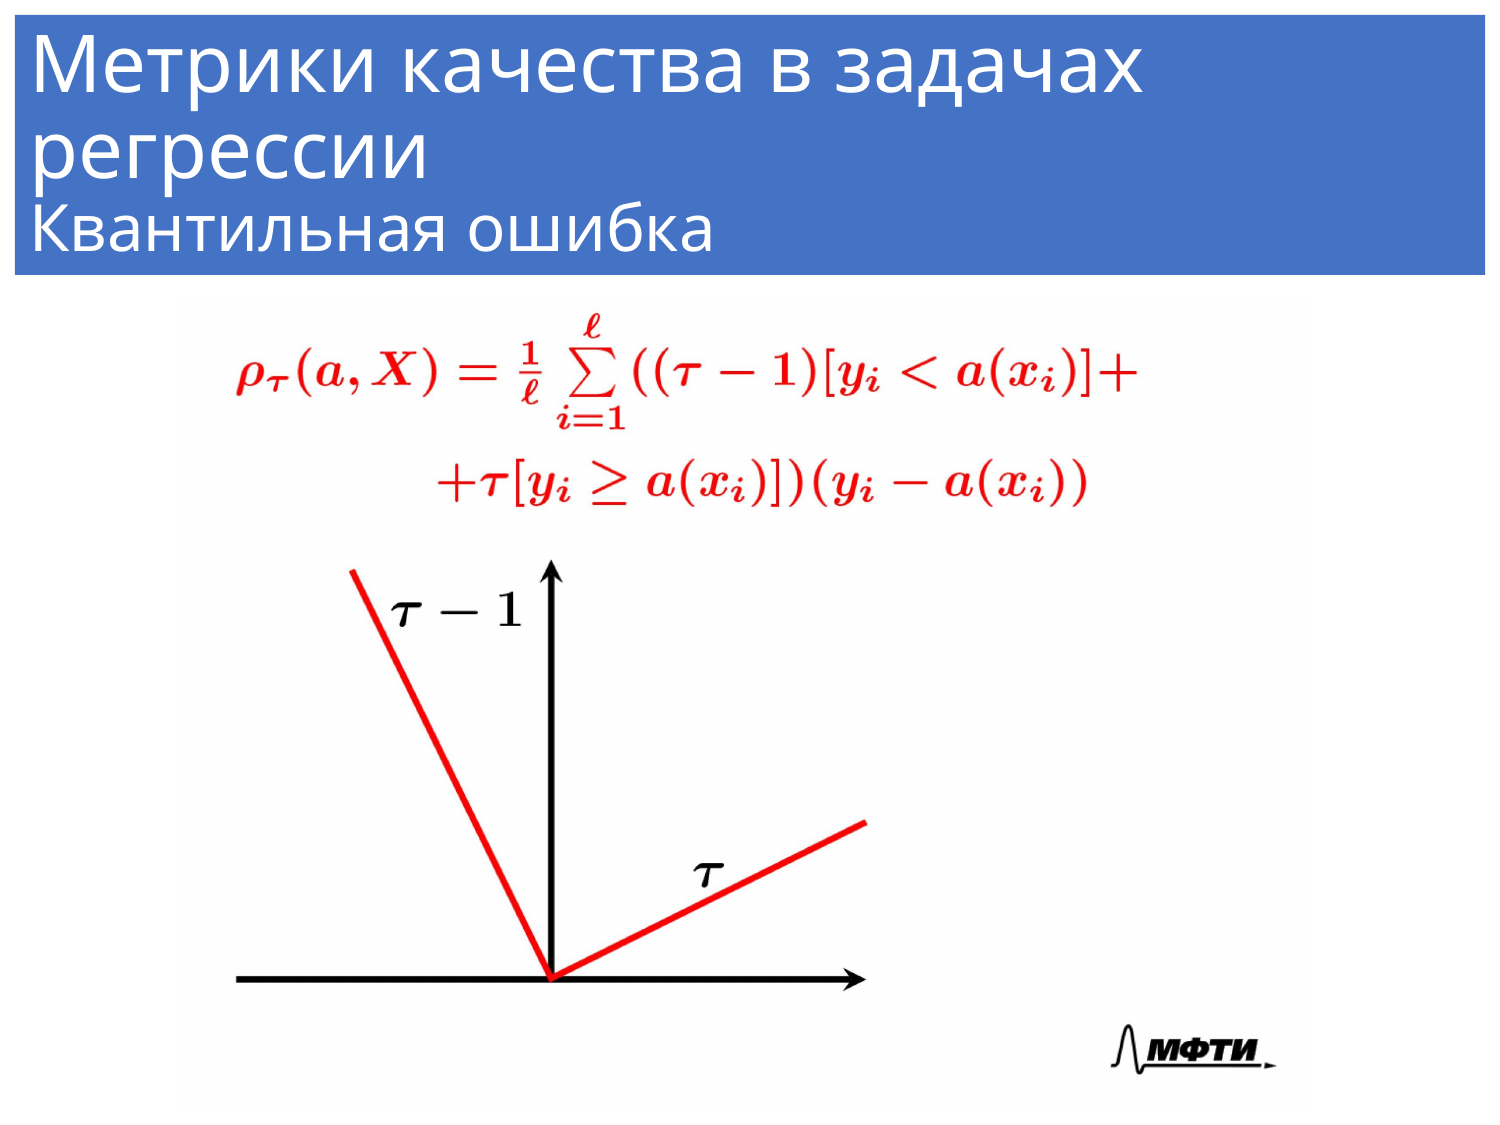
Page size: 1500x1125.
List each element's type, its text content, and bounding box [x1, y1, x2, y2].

title Метрики качества в задачах регрессии Квантильная ошибка [14, 14, 1486, 275]
picture [177, 295, 1306, 1111]
